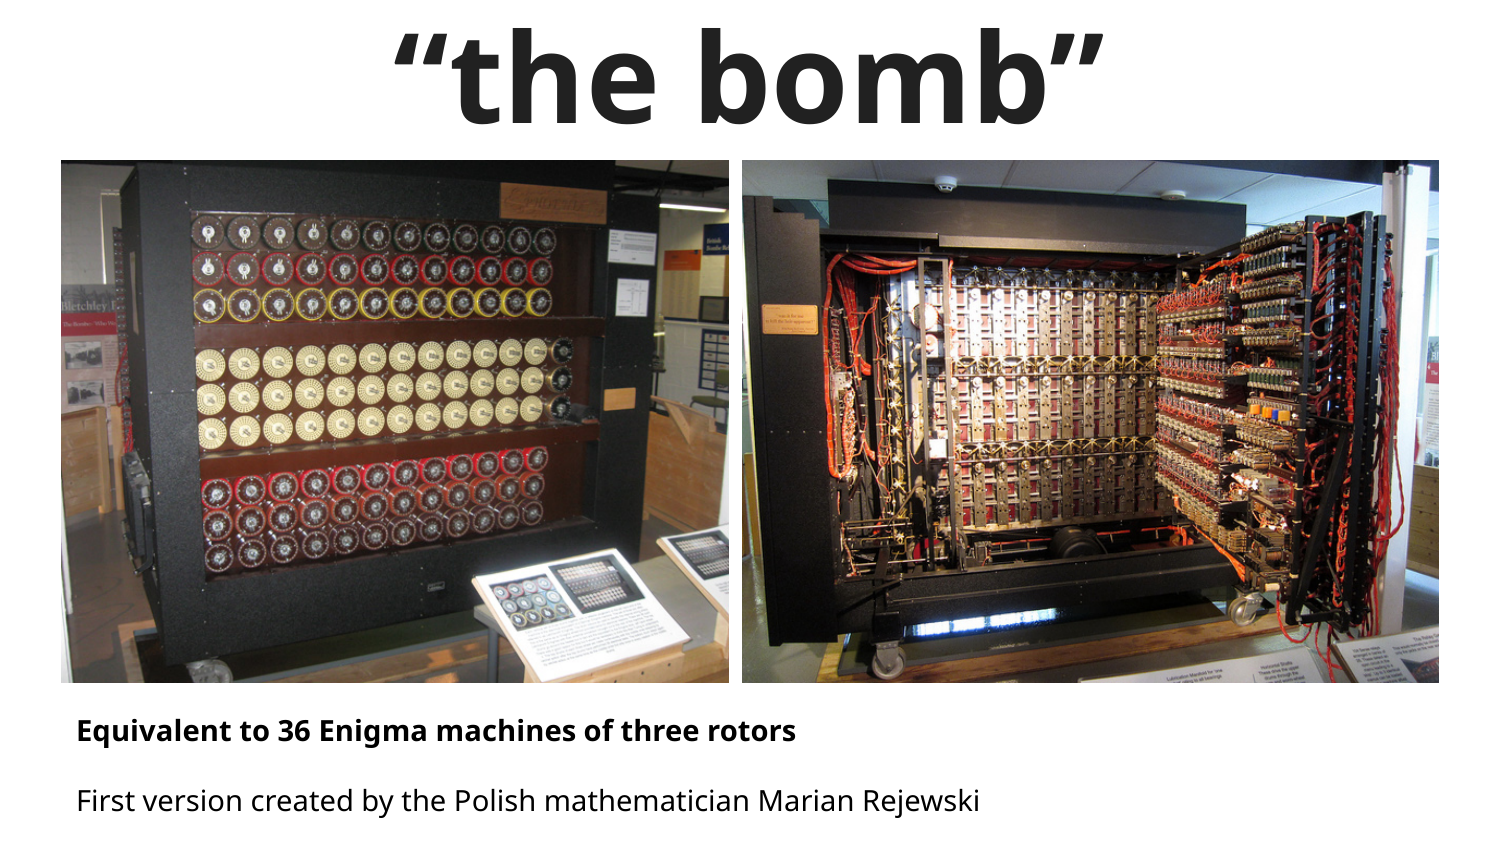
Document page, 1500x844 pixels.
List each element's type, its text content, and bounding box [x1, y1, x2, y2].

title “the bomb” [51, 0, 1449, 161]
picture [60, 160, 729, 684]
picture [742, 160, 1440, 684]
text_box Equivalent to 36 Enigma machines of three rotors First version created by the Polish mathematician Marian Rejewski [61, 697, 1439, 813]
